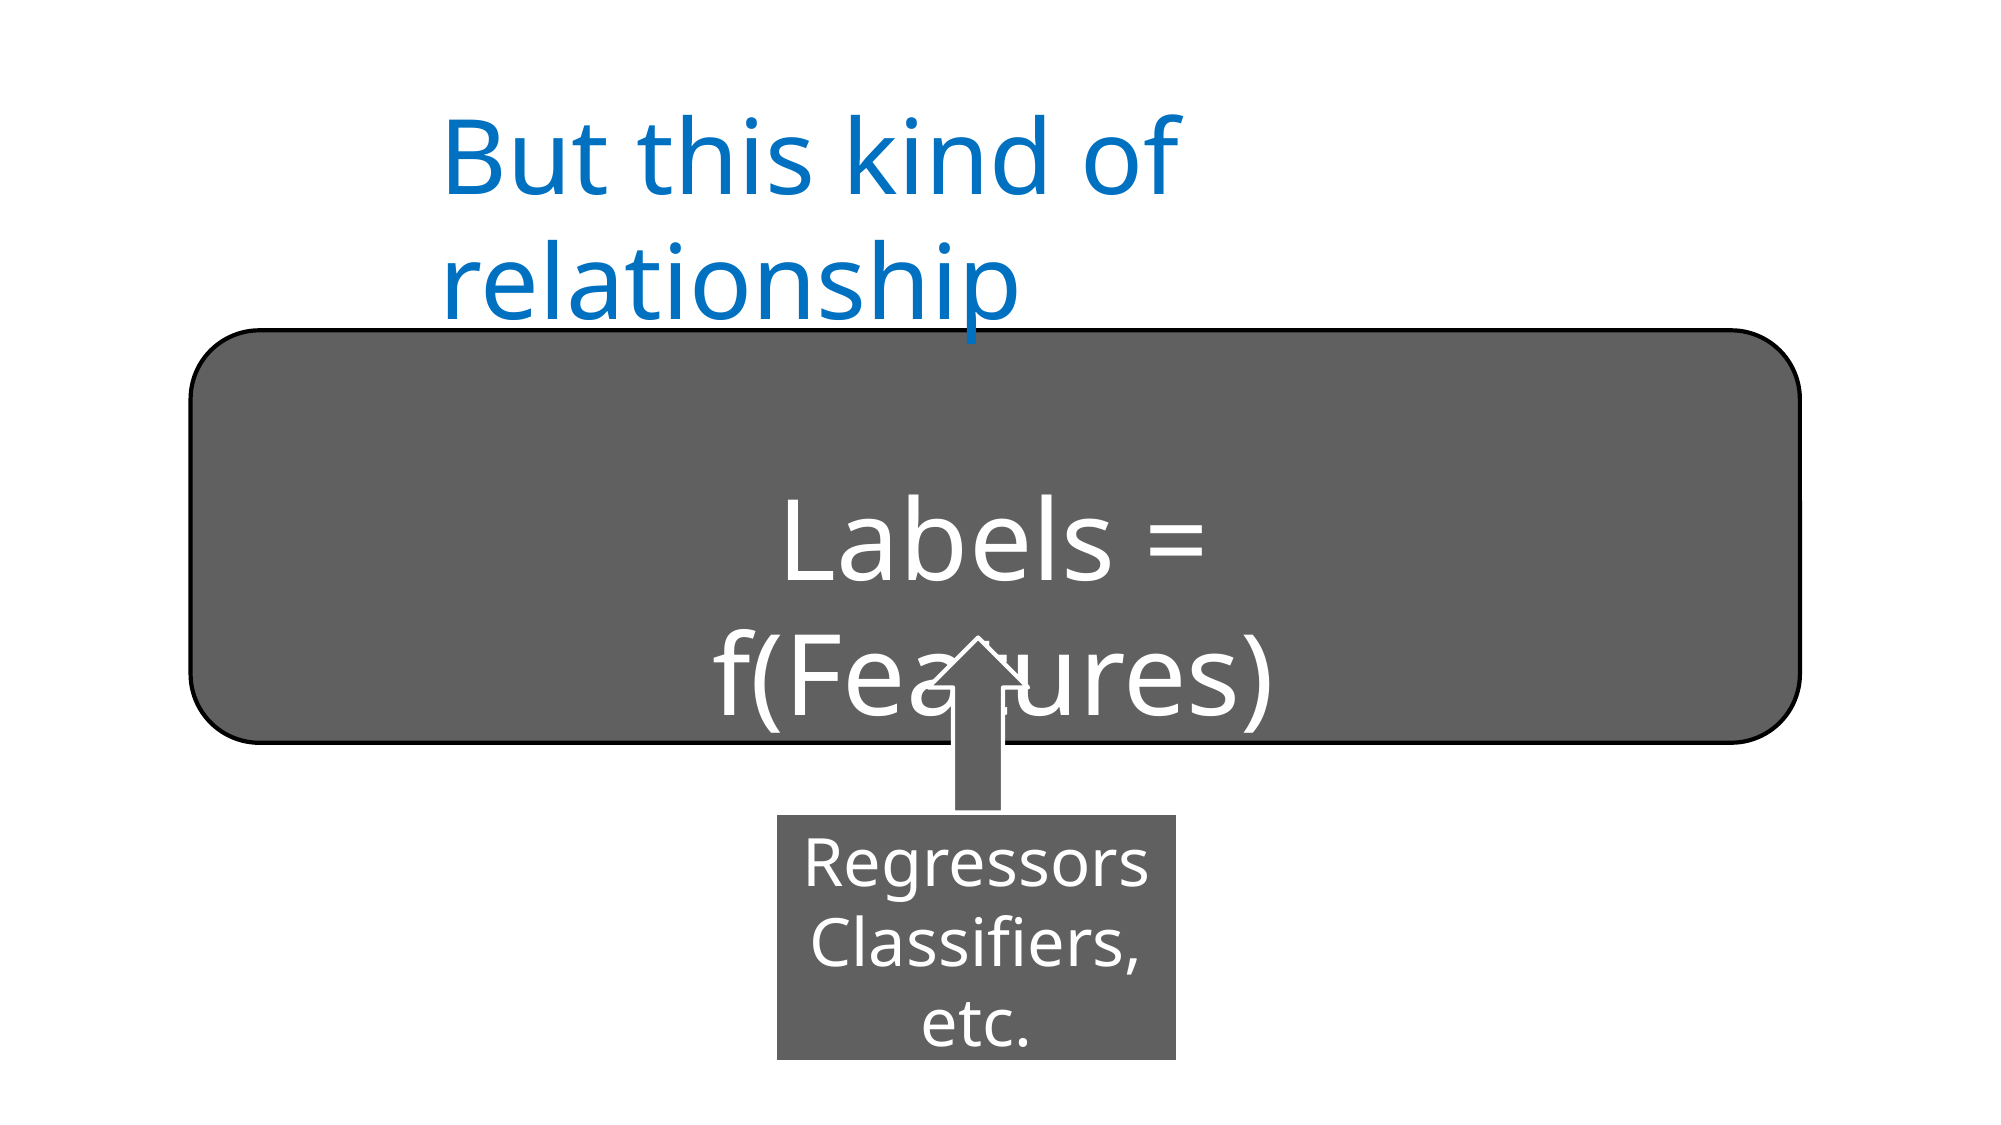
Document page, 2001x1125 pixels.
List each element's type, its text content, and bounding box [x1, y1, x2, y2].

text_box Labels = f(Features) [478, 460, 1479, 746]
text_box [190, 330, 1800, 743]
text_box Regressors Classifiers, etc. [774, 812, 1178, 1063]
text_box [928, 637, 1029, 813]
text_box But this kind of relationship [424, 83, 1688, 348]
